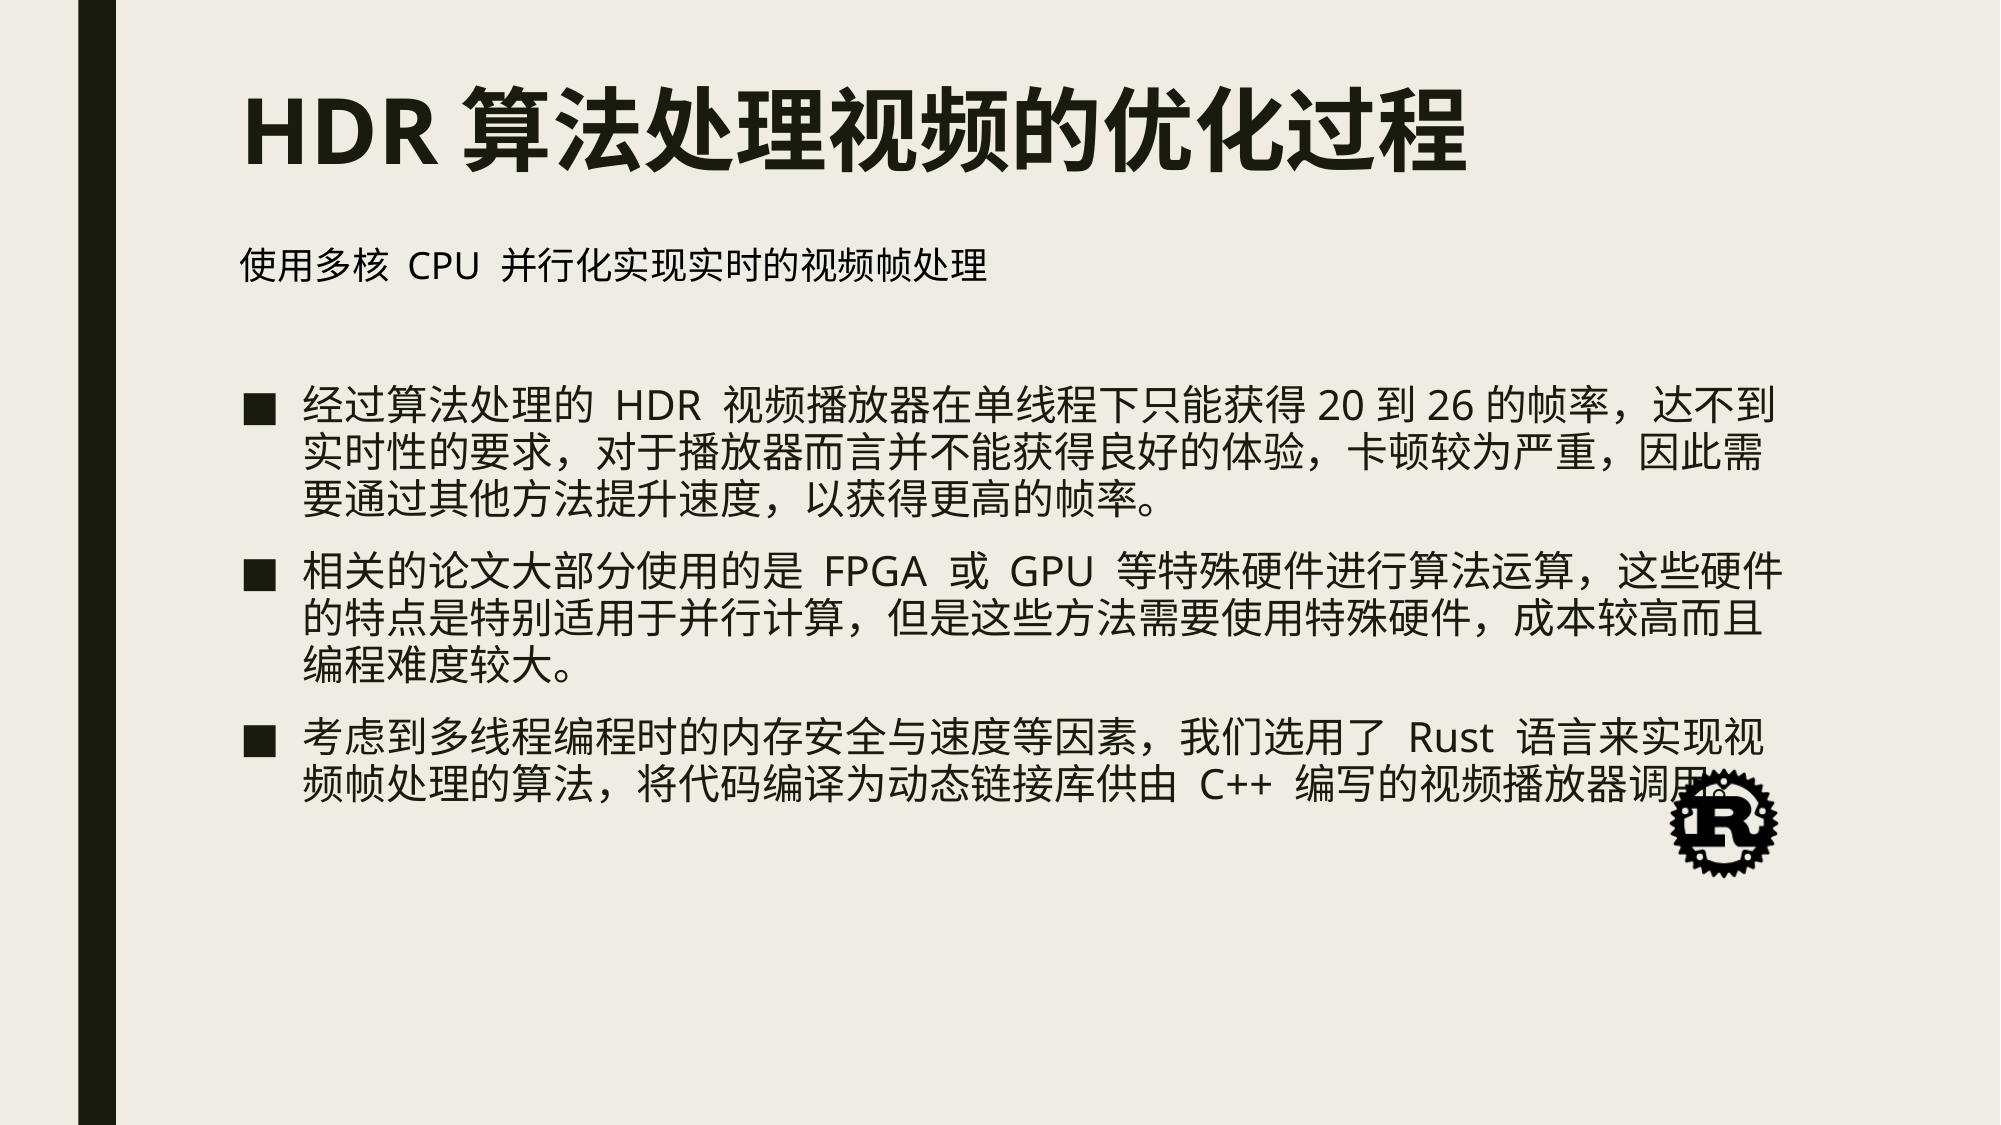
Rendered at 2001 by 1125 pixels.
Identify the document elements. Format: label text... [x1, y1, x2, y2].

text_box HDR算法处理视频的优化过程 [224, 79, 1800, 323]
list 经过算法处理的 HDR 视频播放器在单线程下只能获得20到26的帧率，达不到实时性的要求，对于播放器而言并不能获得良好的体验，卡顿较为严重，因此需要通过其他方法提升速度，以获得更高的帧率。 相关的论文大部分使用的是 FPGA 或 GPU 等特殊硬件进行算法运算，这些硬件的特点是特别适用于并行计算，但是这些方法需要使用特殊硬件，成本较高而且编程难度较大。 考虑到多线程编程时的内存安全与速度等因素，我们选用了 Rust 语言来实现视频帧处理的算法，将代码编译为动态链接库供由 C++ 编写的视频播放器调用。 [225, 375, 1800, 963]
text_box 使用多核 CPU 并行化实现实时的视频帧处理 [225, 234, 1532, 295]
picture [1649, 749, 1800, 900]
